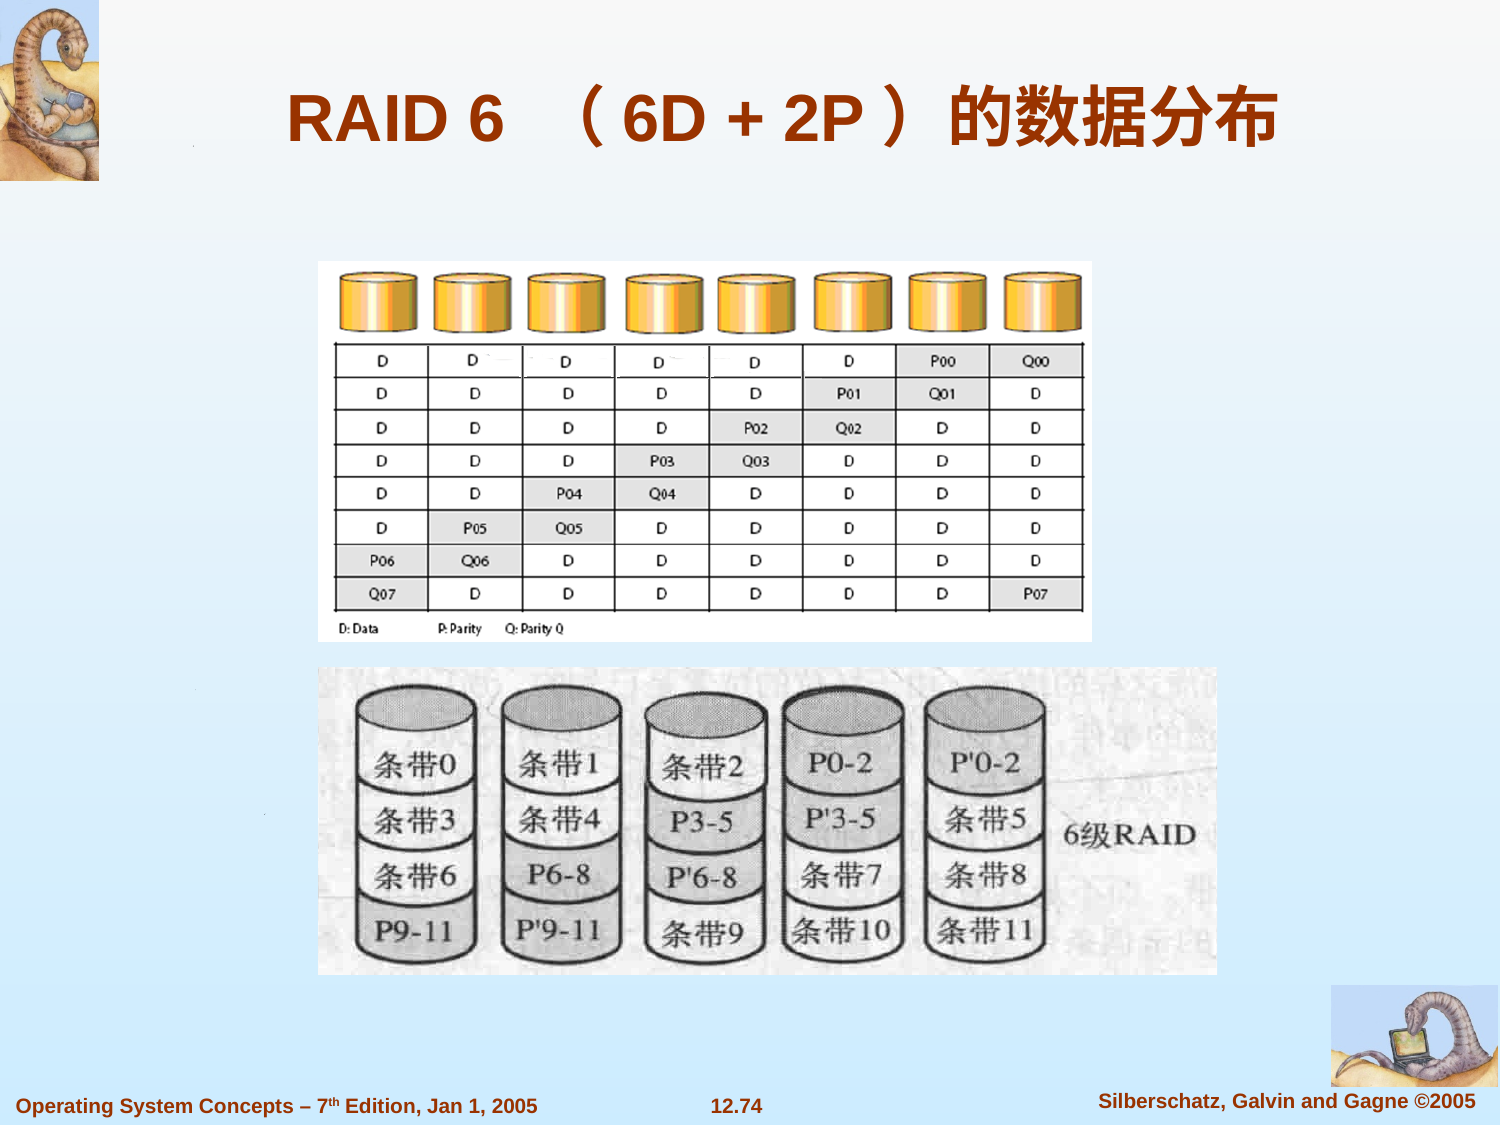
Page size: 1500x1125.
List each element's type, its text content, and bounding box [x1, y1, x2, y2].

picture [317, 667, 1218, 975]
title RAID 6 （6D + 2P）的数据分布 [112, 62, 1438, 164]
picture [317, 261, 1092, 643]
picture [1331, 985, 1498, 1087]
picture [0, 0, 99, 181]
